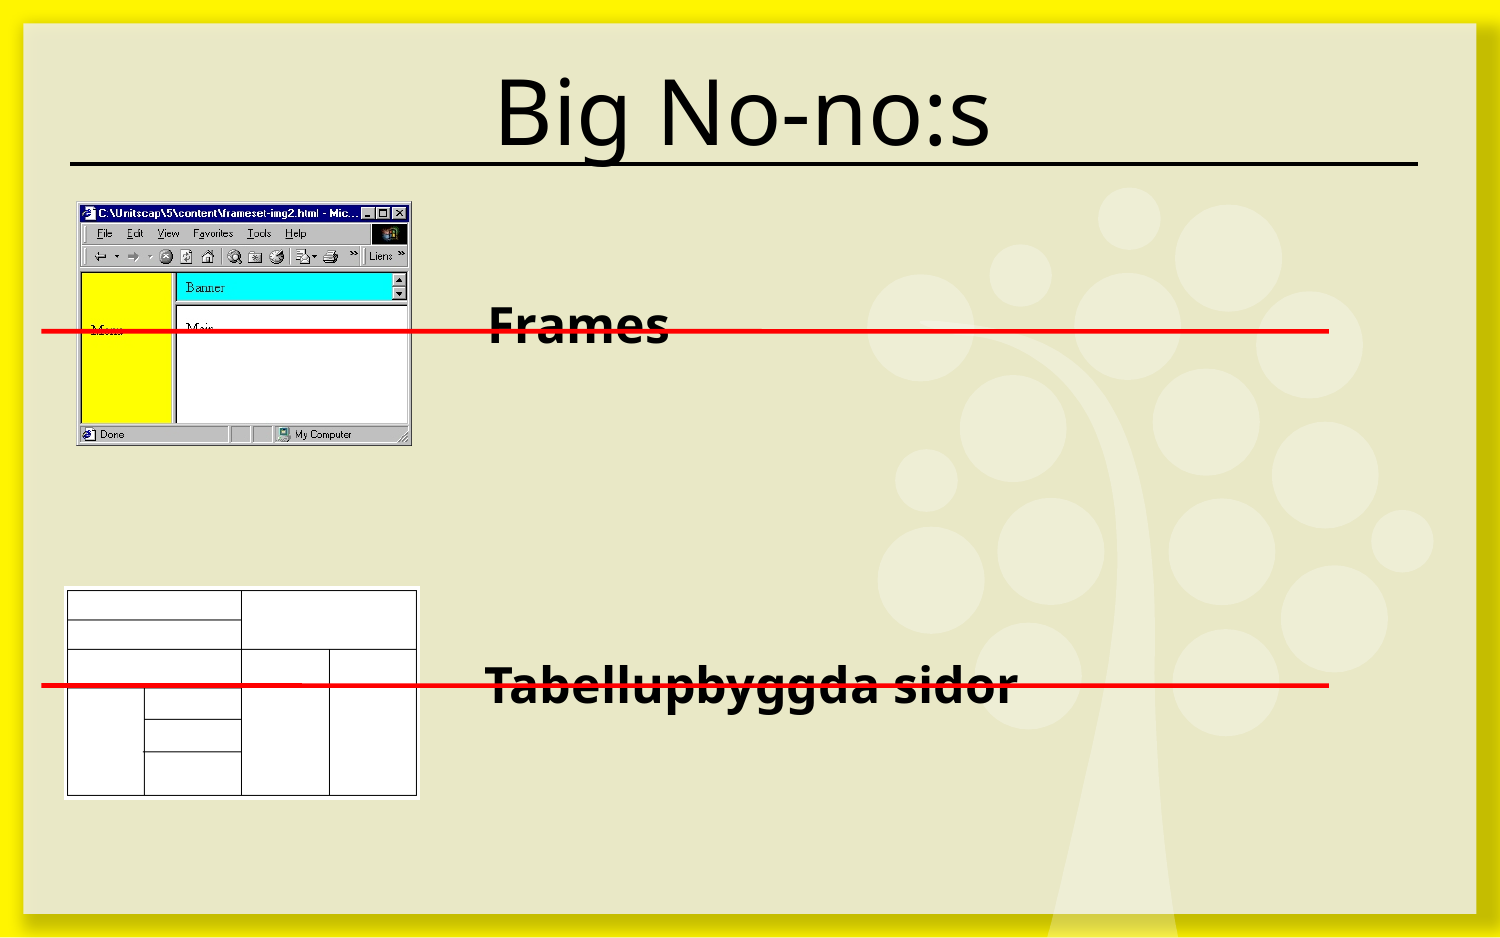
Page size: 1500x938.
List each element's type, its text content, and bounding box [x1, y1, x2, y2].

text_box Frames [472, 332, 685, 361]
text_box Tabellupbyggda sidor [469, 645, 1035, 685]
picture [76, 201, 412, 446]
text_box Frames [472, 285, 685, 331]
title Big No-no:s [105, 46, 1381, 174]
text_box Tabellupbyggda sidor [469, 686, 1035, 721]
picture [64, 586, 420, 800]
